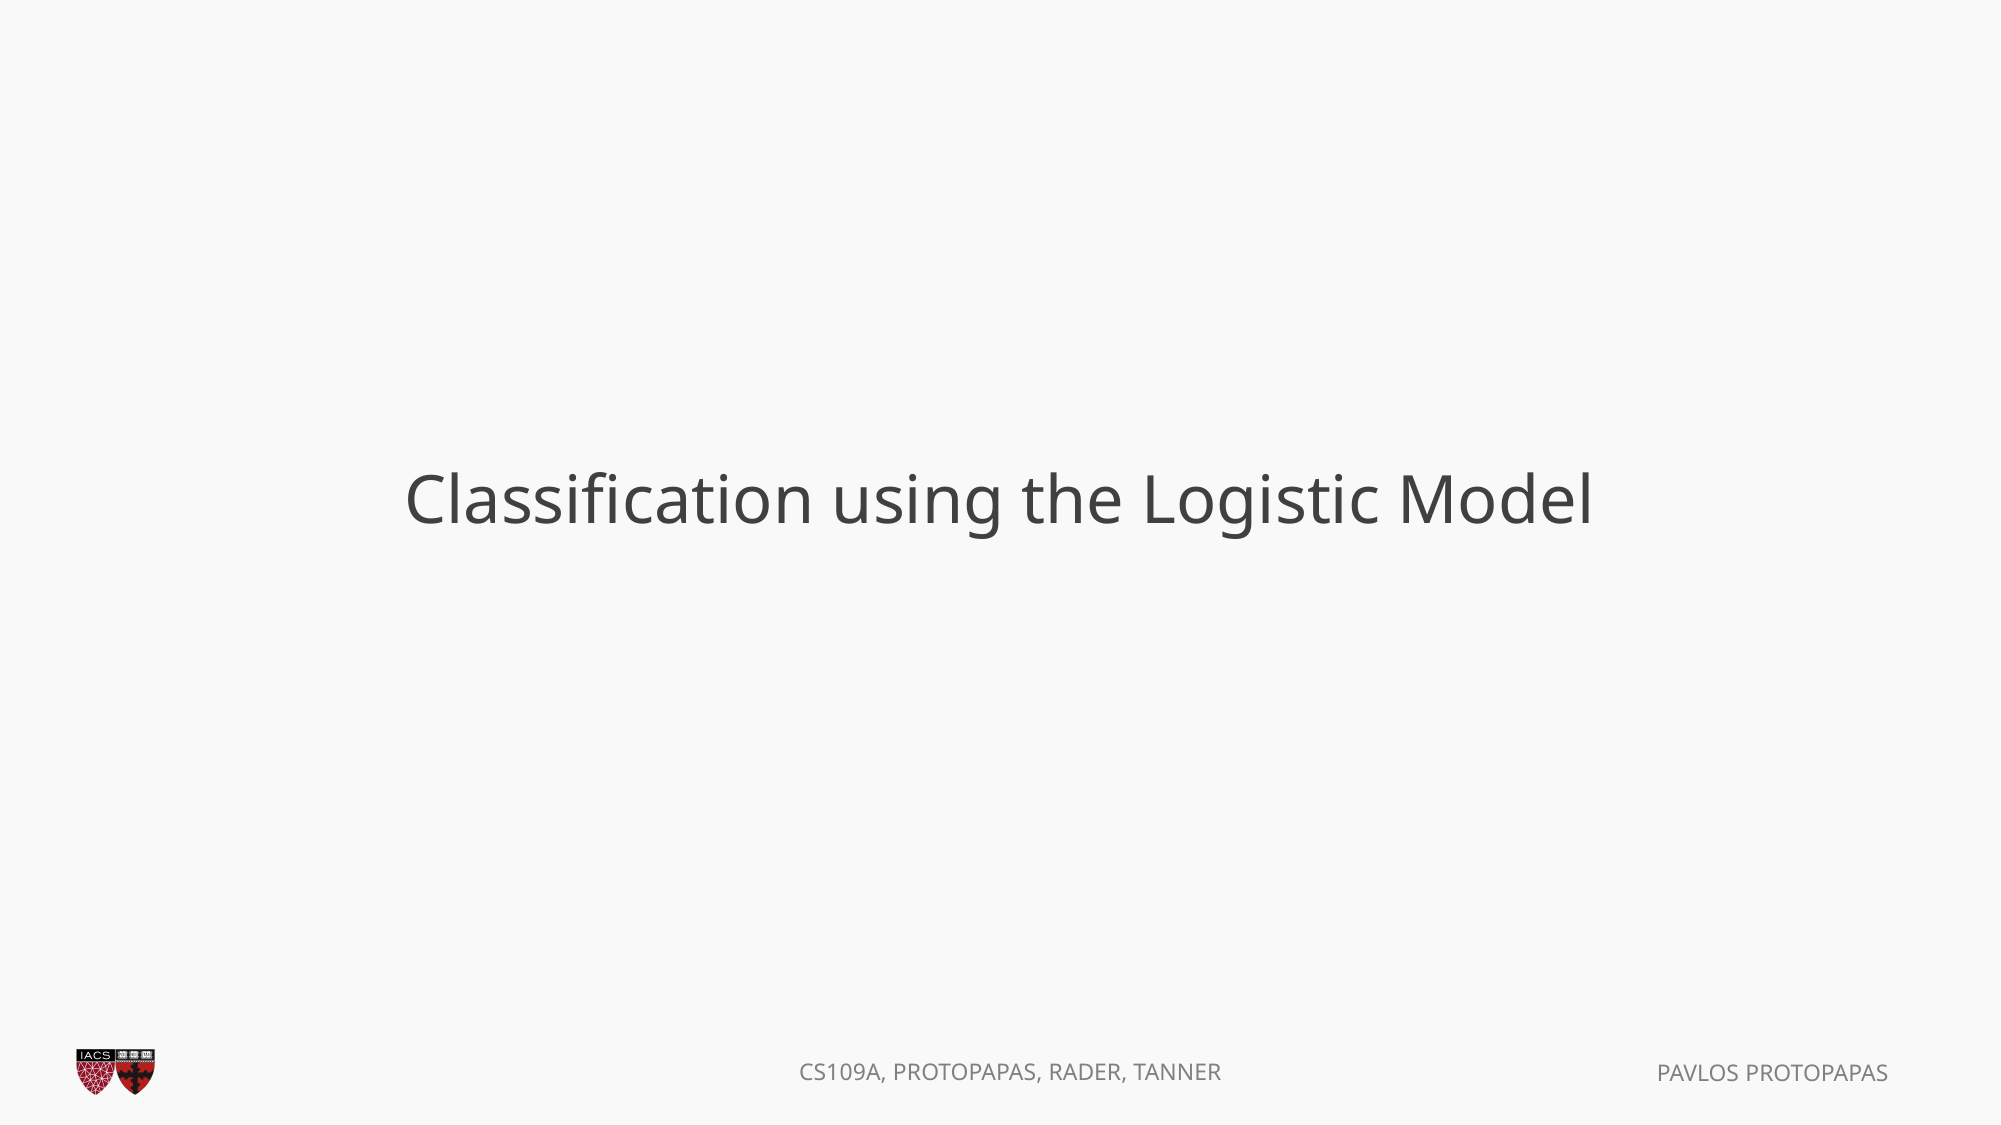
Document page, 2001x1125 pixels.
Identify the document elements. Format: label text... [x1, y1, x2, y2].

picture [75, 1049, 155, 1095]
title Classification using the Logistic Model [99, 449, 1900, 576]
